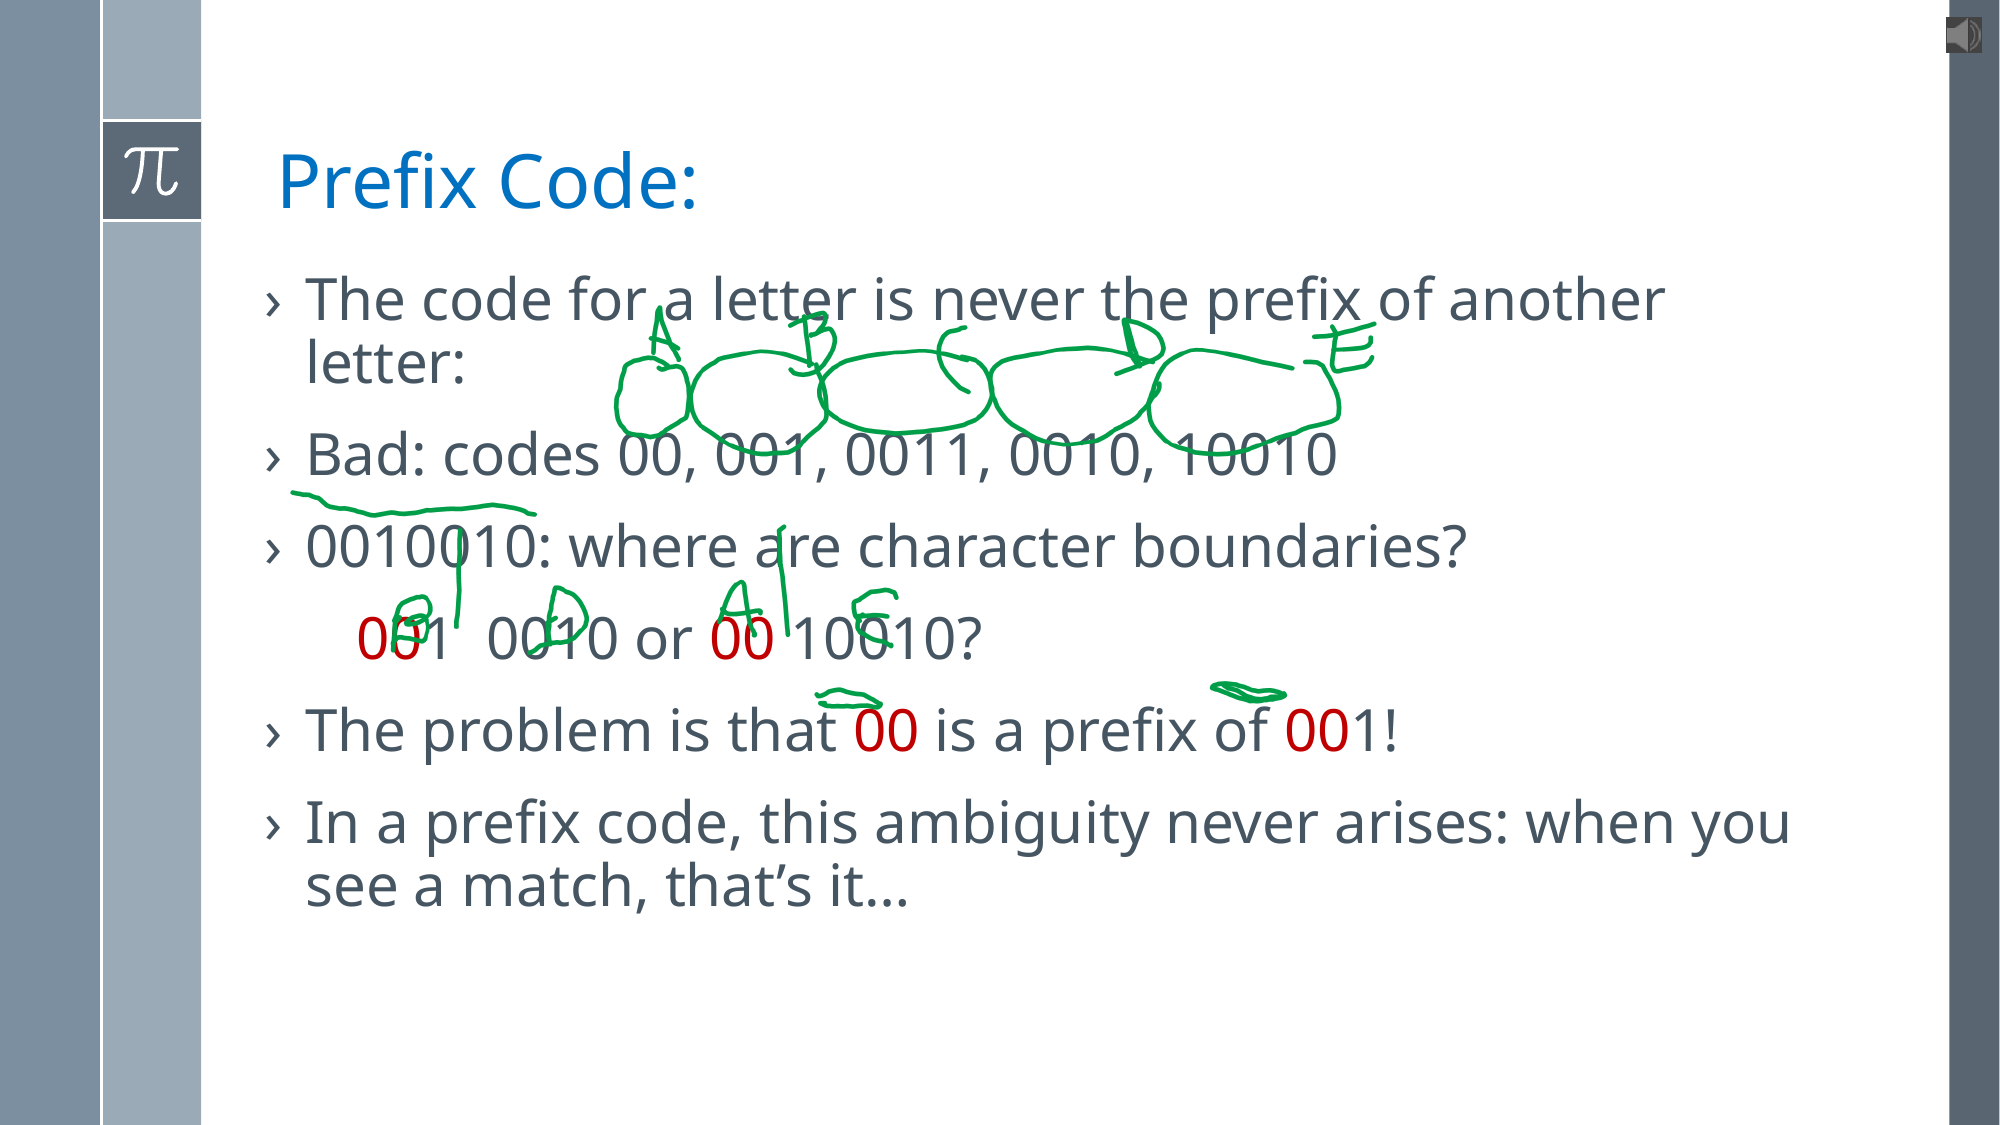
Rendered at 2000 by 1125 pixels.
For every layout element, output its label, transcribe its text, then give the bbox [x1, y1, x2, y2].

list The code for a letter is never the prefix of another letter: Bad: codes 00, 001, 0011, 0010, 10010 0010010: where are character boundaries? 001 0010 or 00 10010? The problem is that 00 is a prefix of 001! In a prefix code, this ambiguity never arises: when you see a match, that’s it… [249, 262, 1855, 1013]
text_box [1945, 16, 1983, 55]
picture [290, 305, 1388, 721]
title Prefix Code: [261, 29, 1867, 233]
